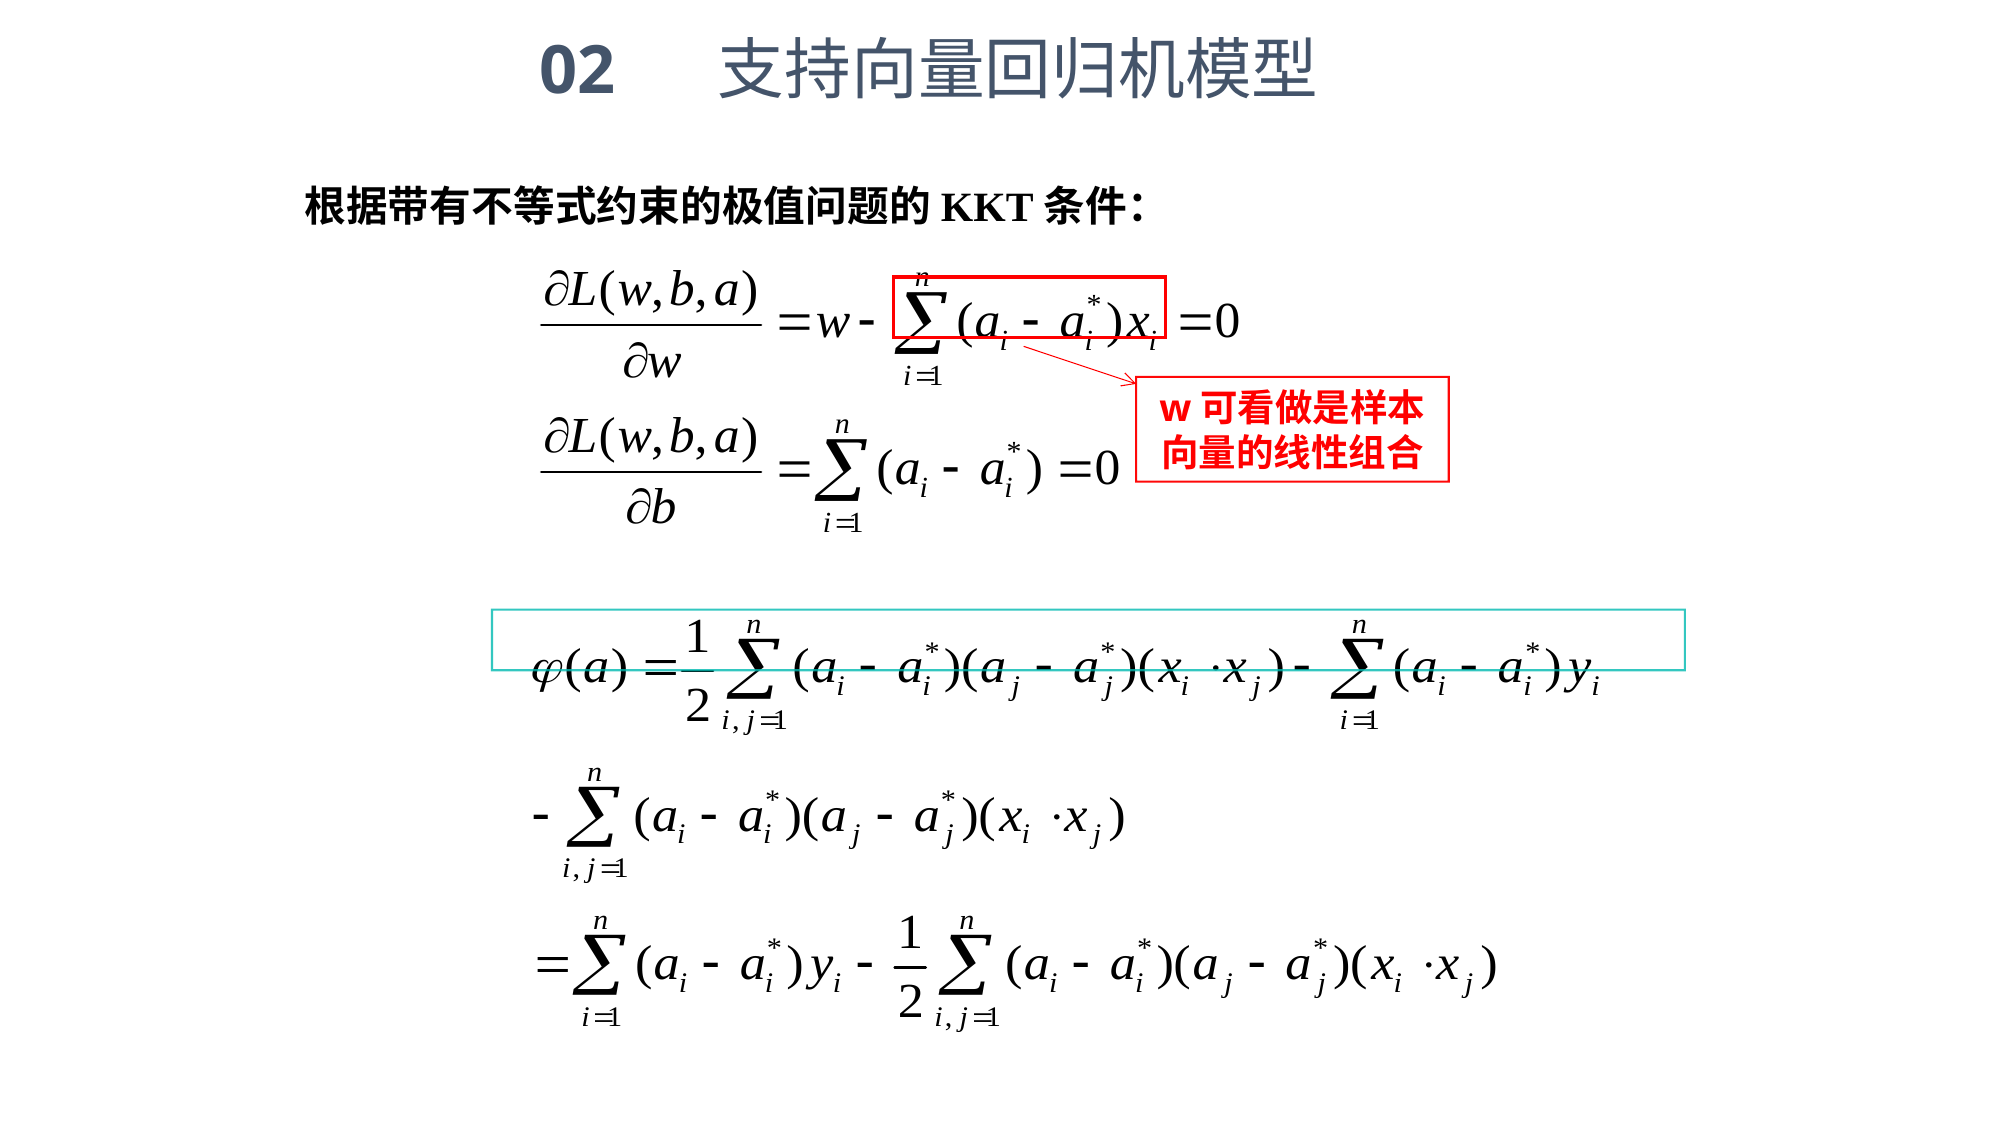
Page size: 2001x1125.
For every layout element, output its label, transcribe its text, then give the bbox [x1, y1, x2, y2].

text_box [532, 255, 1248, 542]
text_box [491, 609, 524, 671]
text_box 02 支持向量回归机模型 [524, 19, 1405, 114]
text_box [1023, 346, 1137, 384]
text_box 根据带有不等式约束的极值问题的KKT条件： [289, 172, 1365, 238]
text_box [524, 602, 1610, 1044]
text_box [1610, 609, 1685, 671]
text_box w可看做是样本向量的线性组合 [1248, 376, 1449, 482]
